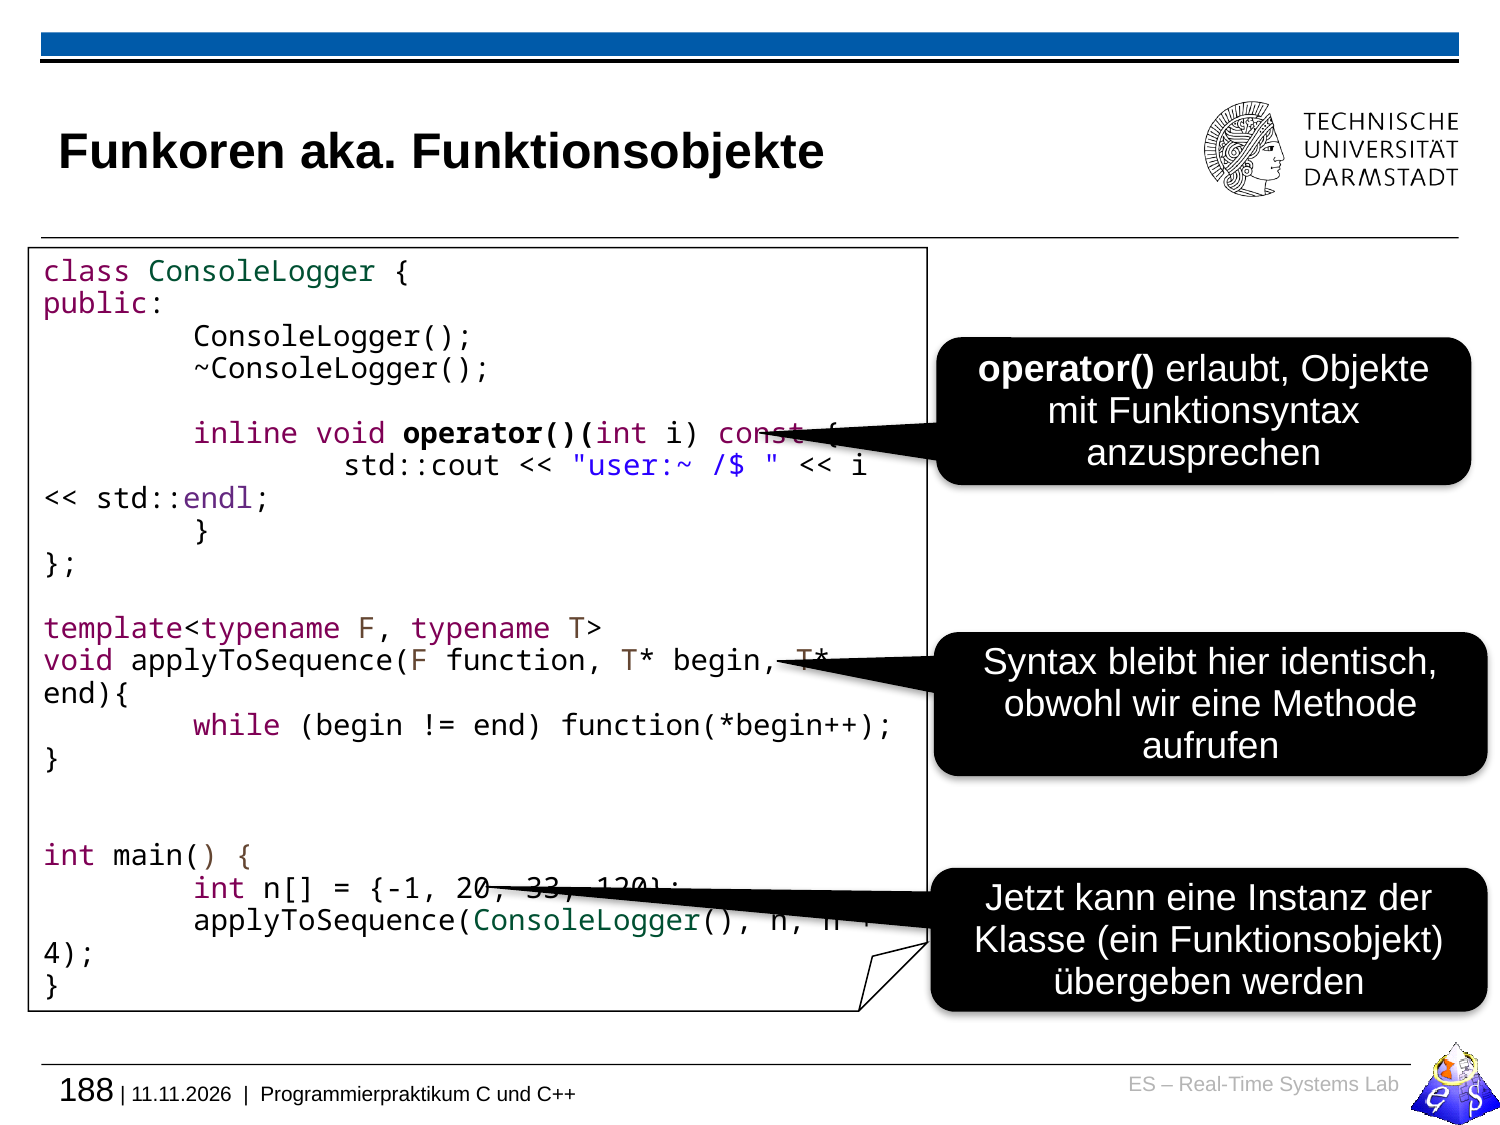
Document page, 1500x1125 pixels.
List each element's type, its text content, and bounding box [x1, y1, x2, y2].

text_box Syntax bleibt hier identisch, obwohl wir eine Methode aufrufen [776, 632, 1488, 777]
text_box operator() erlaubt, Objekte mit Funktionsyntax anzusprechen [758, 337, 1472, 486]
text_box class ConsoleLogger { public: ConsoleLogger(); ~ConsoleLogger(); inline void operator()(int i) const { std::cout << "user:~ /$ " << i << std::endl; } }; template<typename F, typename T> void applyToSequence(F function, T* begin, T* end){ while (begin != end) function(*begin++); } int main() { int n[] = {-1, 20, 33, 120}; applyToSequence(ConsoleLogger(), n, n + 4); } [28, 247, 928, 1012]
picture [1411, 1041, 1500, 1125]
picture [1187, 84, 1483, 214]
text_box Jetzt kann eine Instanz der Klasse (ein Funktionsobjekt) übergeben werden [485, 867, 1488, 1012]
title Funkoren aka. Funktionsobjekte [58, 80, 1187, 218]
